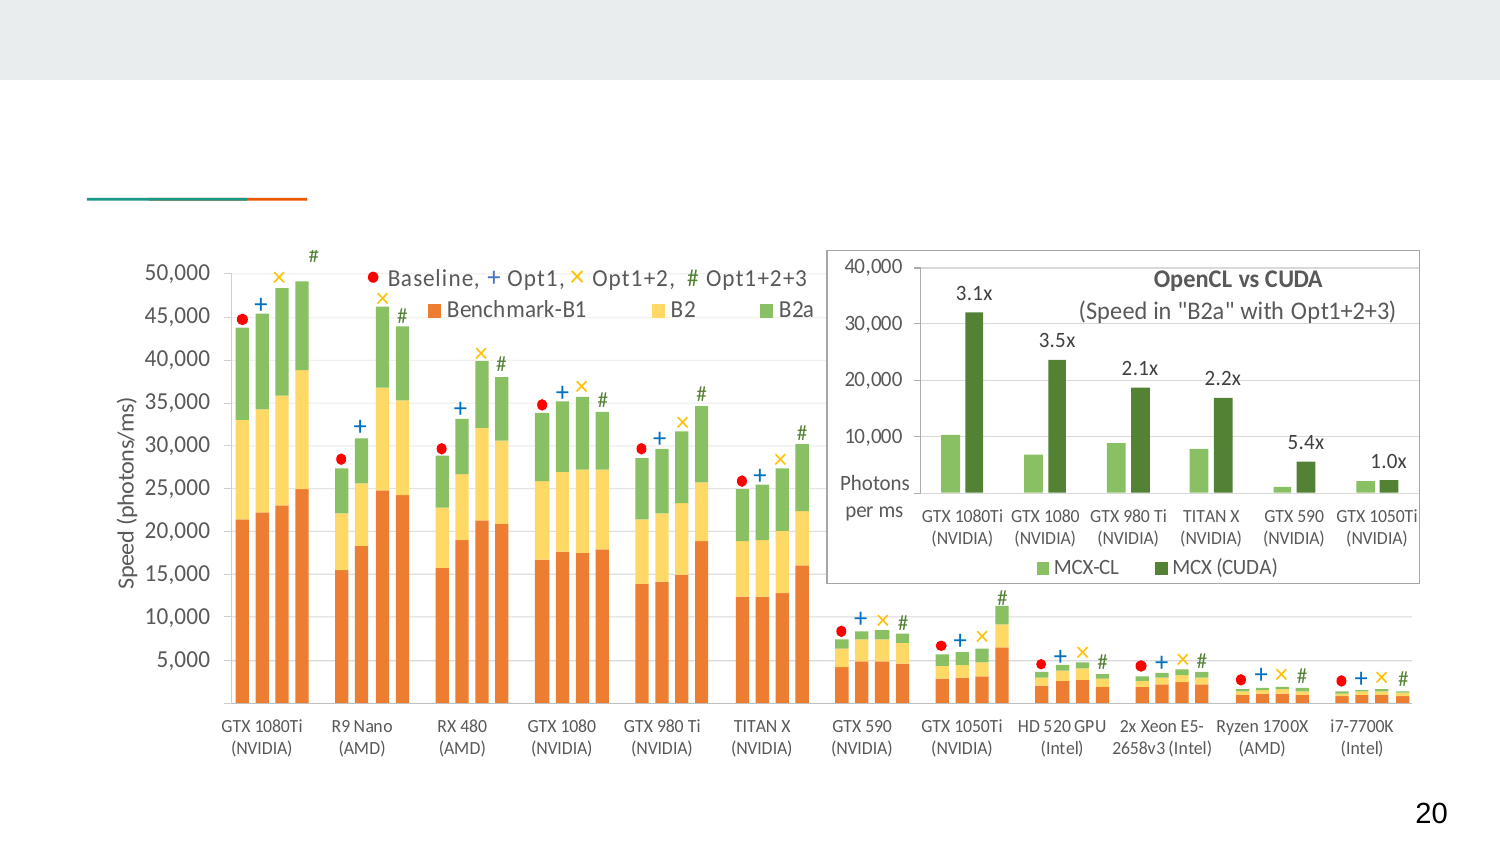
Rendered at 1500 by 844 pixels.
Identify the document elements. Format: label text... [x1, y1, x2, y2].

picture [105, 249, 1442, 774]
slide_number 20 [1400, 779, 1491, 844]
